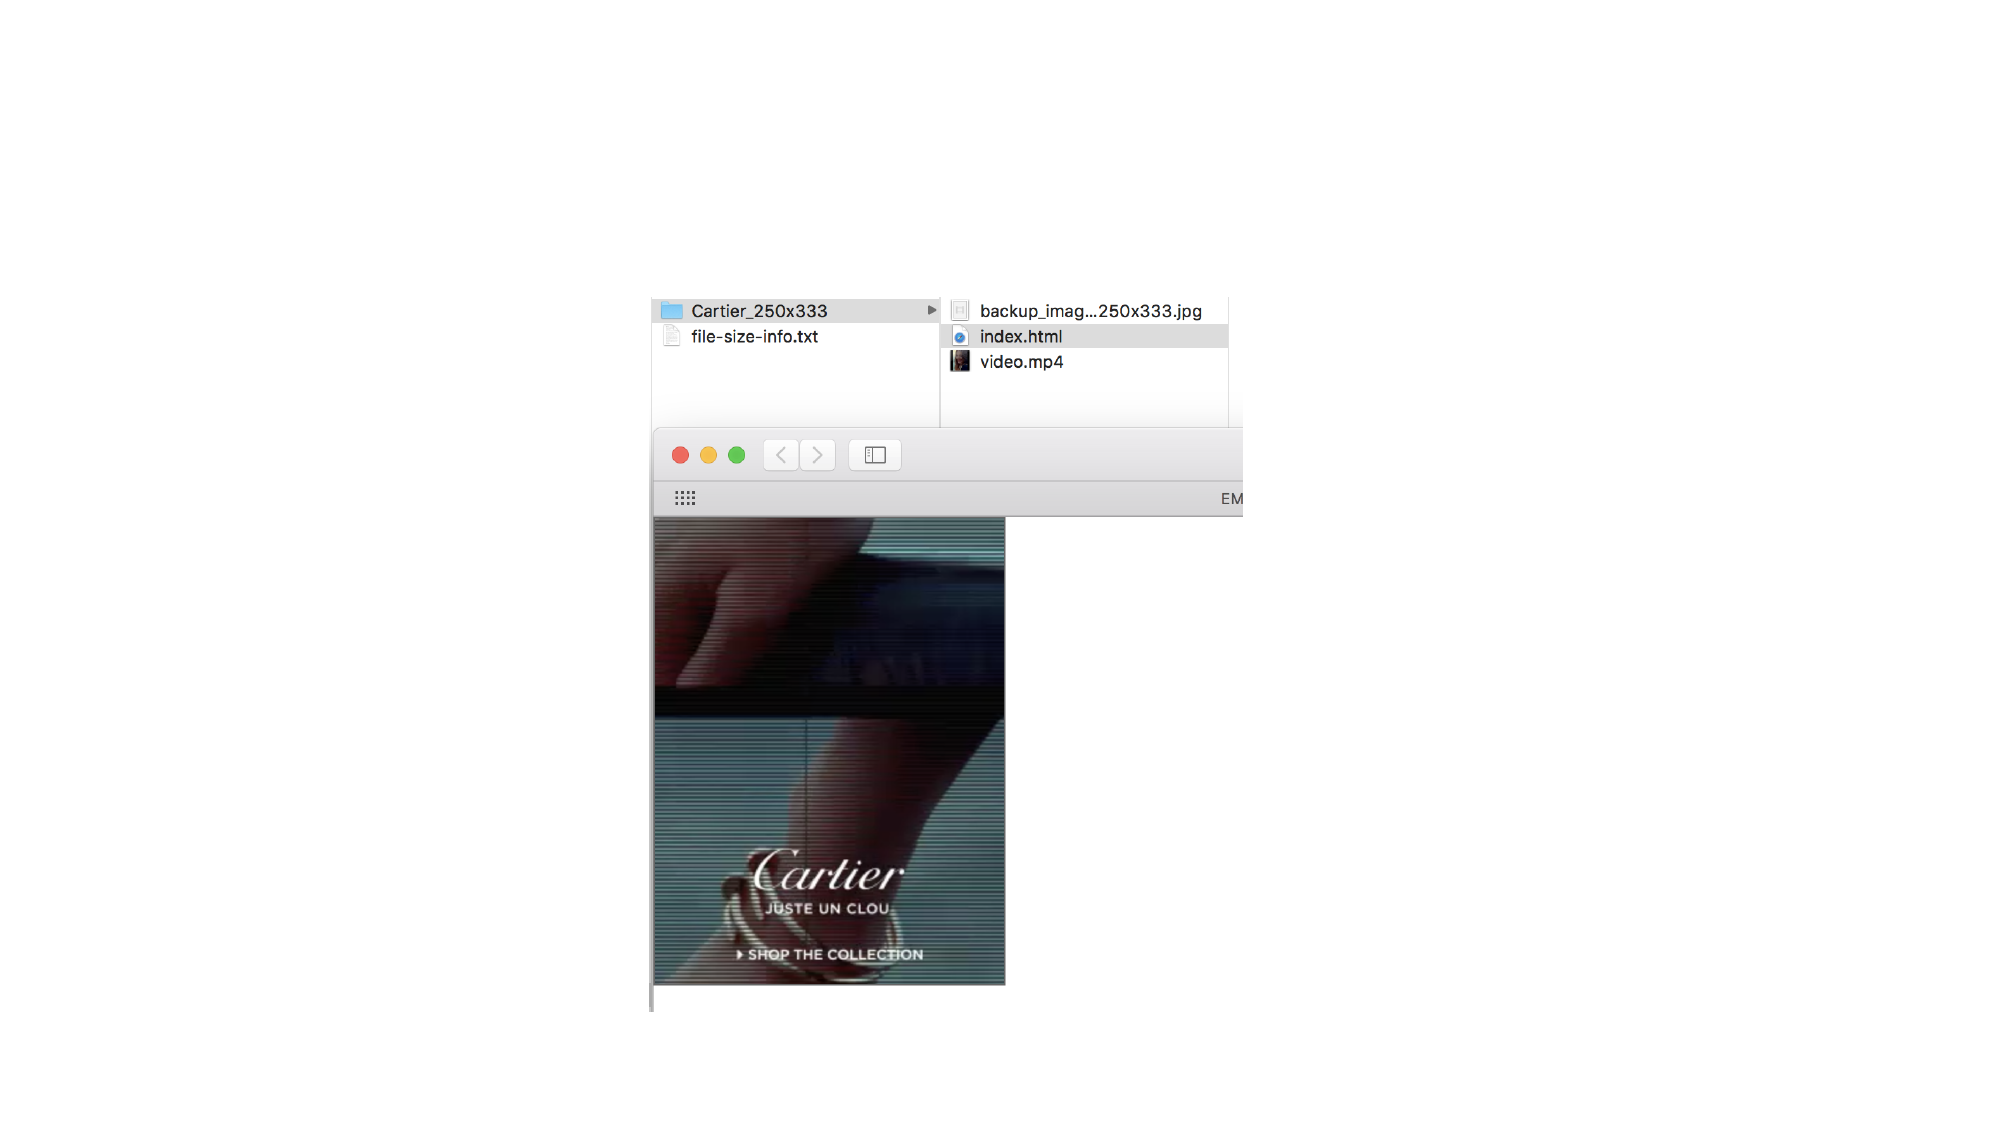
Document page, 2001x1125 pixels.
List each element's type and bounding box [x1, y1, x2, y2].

list [649, 297, 1243, 1012]
